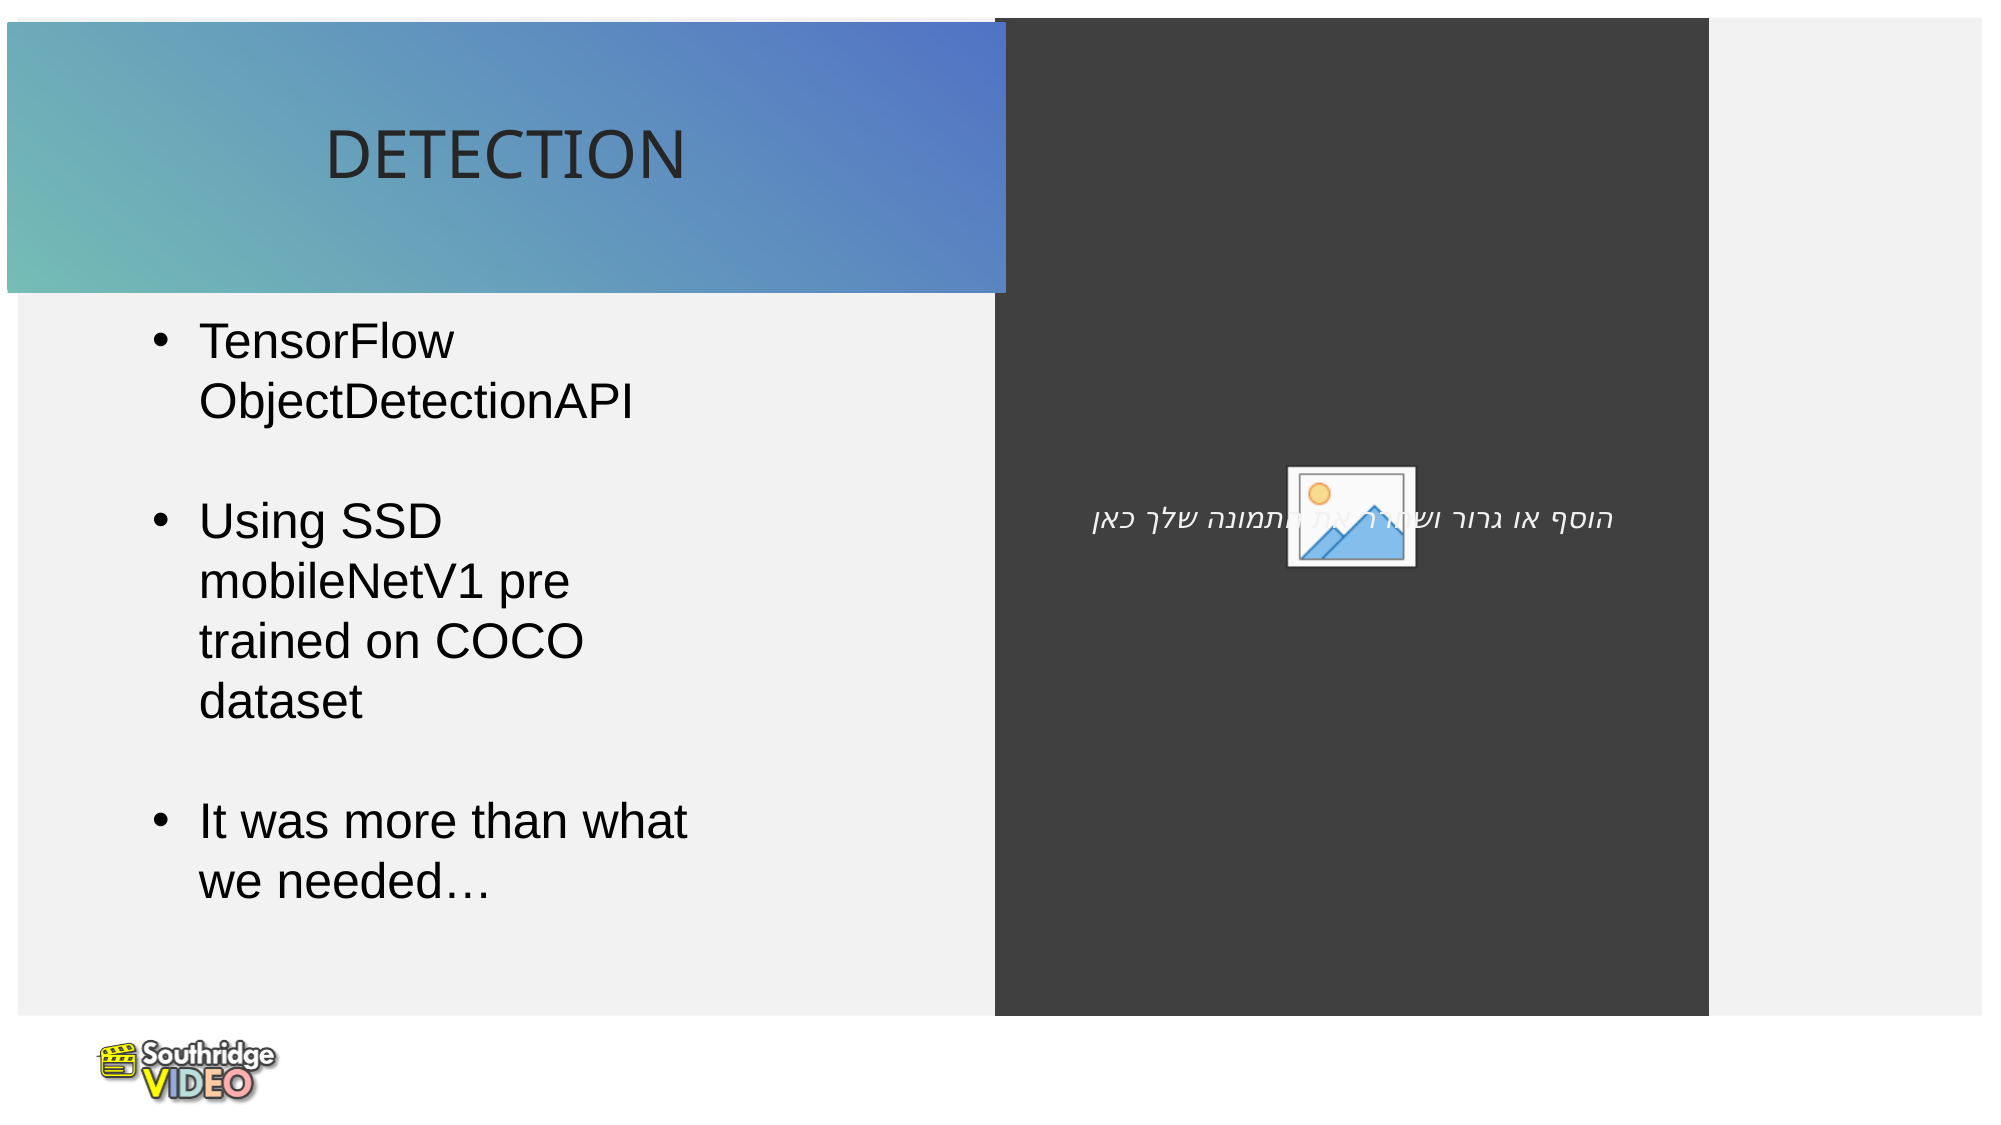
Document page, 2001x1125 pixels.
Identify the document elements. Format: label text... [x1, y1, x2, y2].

picture [995, 17, 1709, 1016]
text_box detection [7, 22, 995, 293]
picture [94, 1022, 293, 1125]
text_box TensorFlow ObjectDetectionAPI Using SSD mobileNetV1 pre trained on COCO dataset It was more than what we needed… [137, 301, 714, 1097]
